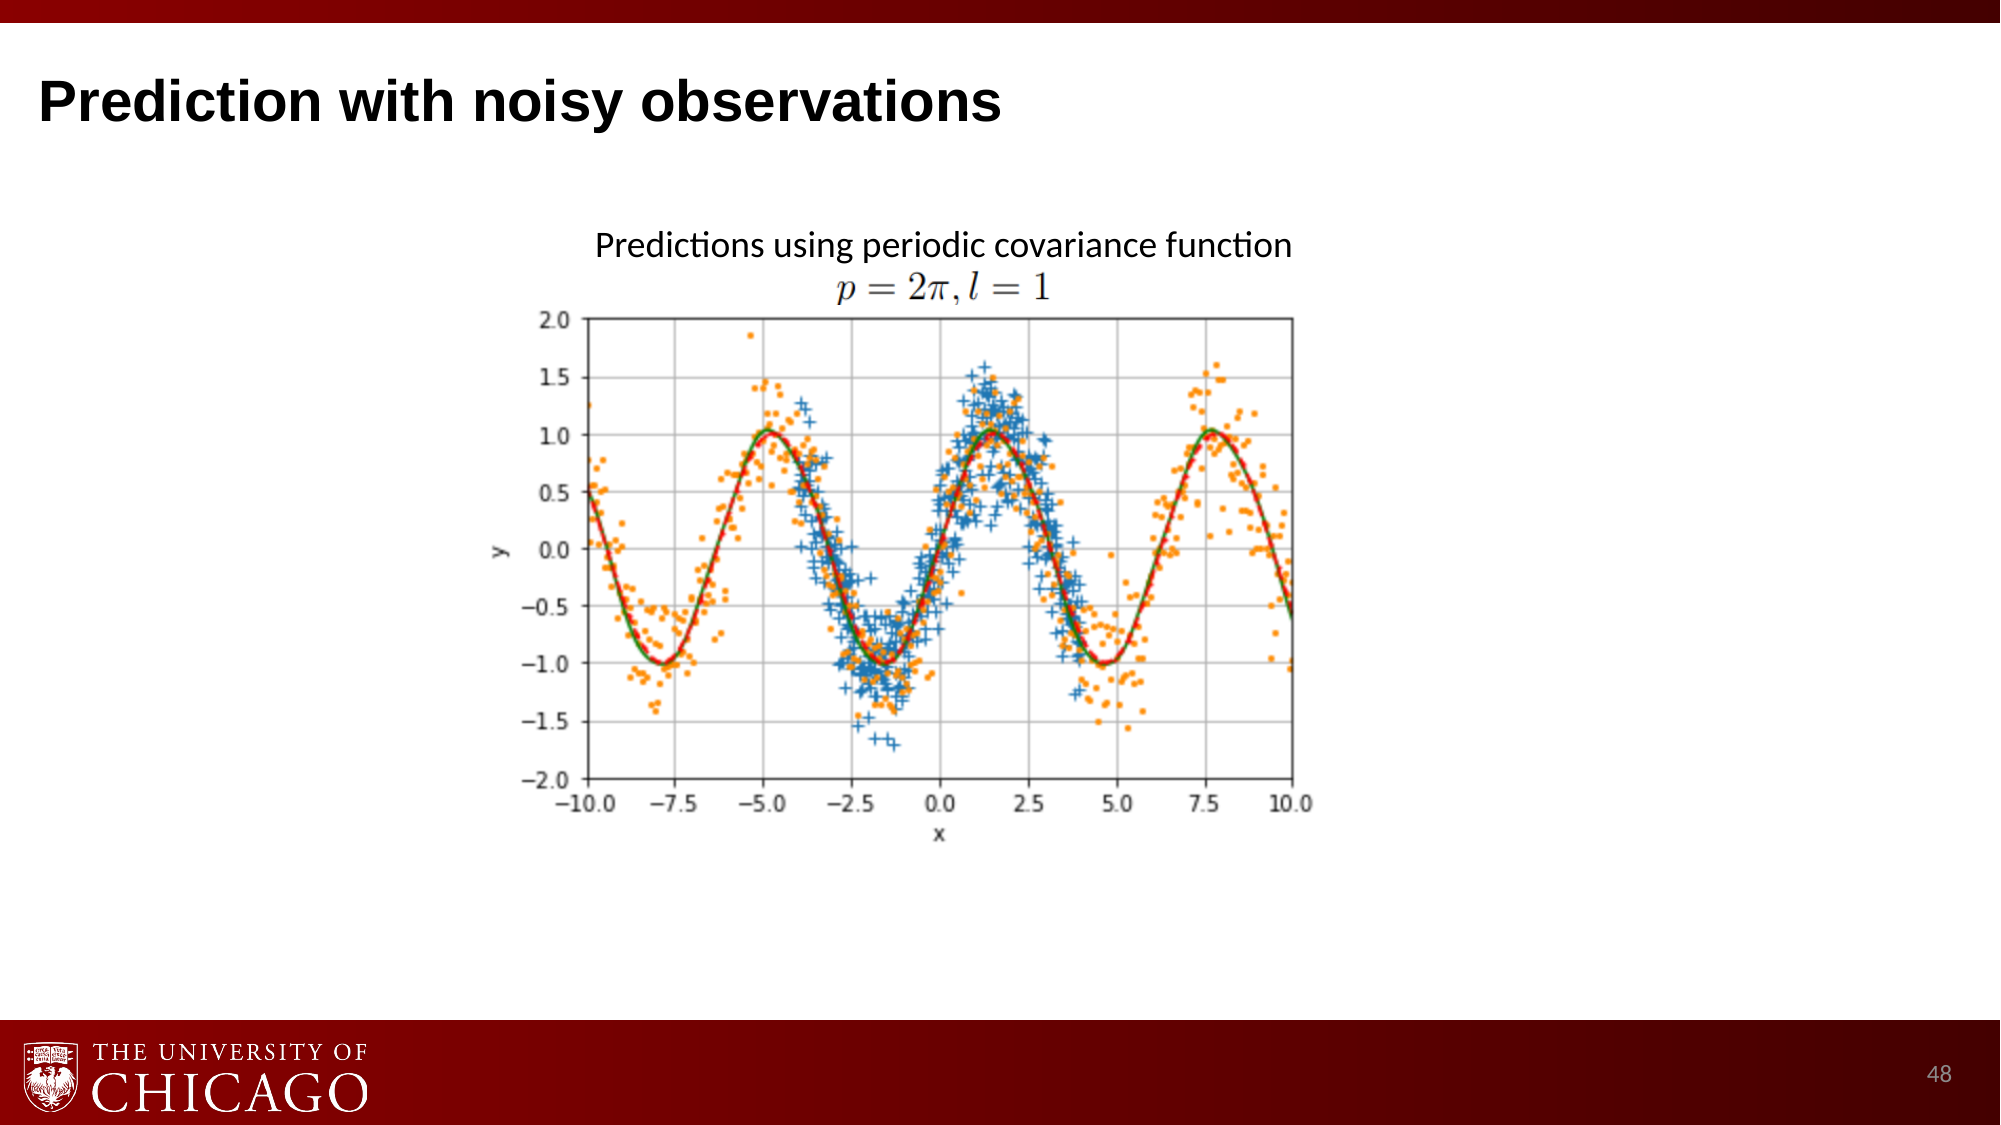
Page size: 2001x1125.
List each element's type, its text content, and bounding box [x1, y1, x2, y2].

picture [23, 1042, 367, 1112]
text_box [0, 1020, 2000, 1125]
text_box Prediction with noisy observations [23, 55, 1815, 141]
text_box [0, 0, 2000, 23]
picture [484, 255, 1322, 856]
slide_number 48 [1517, 1042, 1968, 1103]
text_box Predictions using periodic covariance function [580, 212, 1343, 273]
